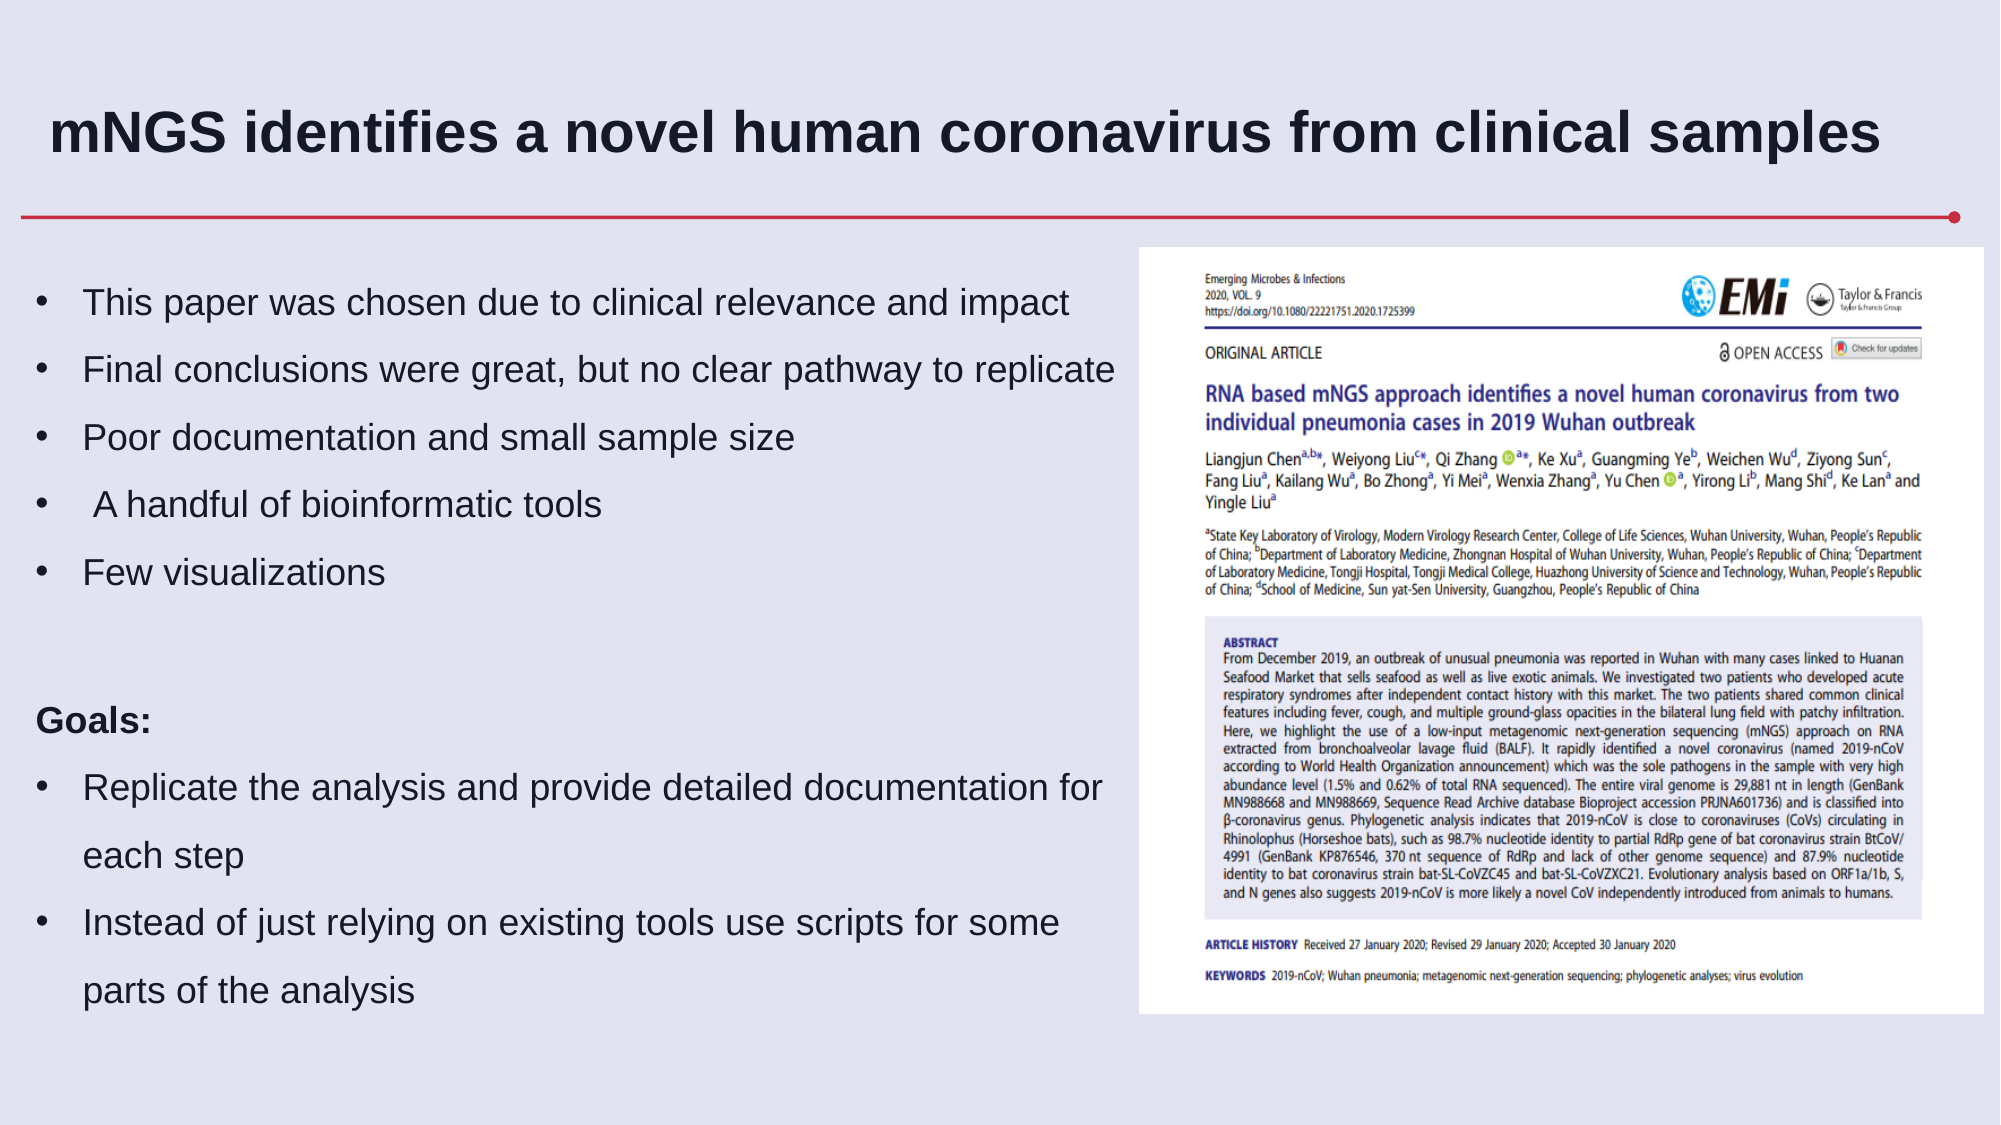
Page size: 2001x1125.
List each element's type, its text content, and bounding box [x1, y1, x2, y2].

picture [1139, 247, 1984, 1014]
text_box Goals: Replicate the analysis and provide detailed documentation for each step Instead of just relying on existing tools use scripts for some parts of the analysis [20, 665, 1120, 1018]
text_box mNGS identifies a novel human coronavirus from clinical samples [35, 86, 1955, 172]
text_box This paper was chosen due to clinical relevance and impact Final conclusions were great, but no clear pathway to replicate Poor documentation and small sample size A handful of bioinformatic tools Few visualizations [20, 247, 1139, 601]
